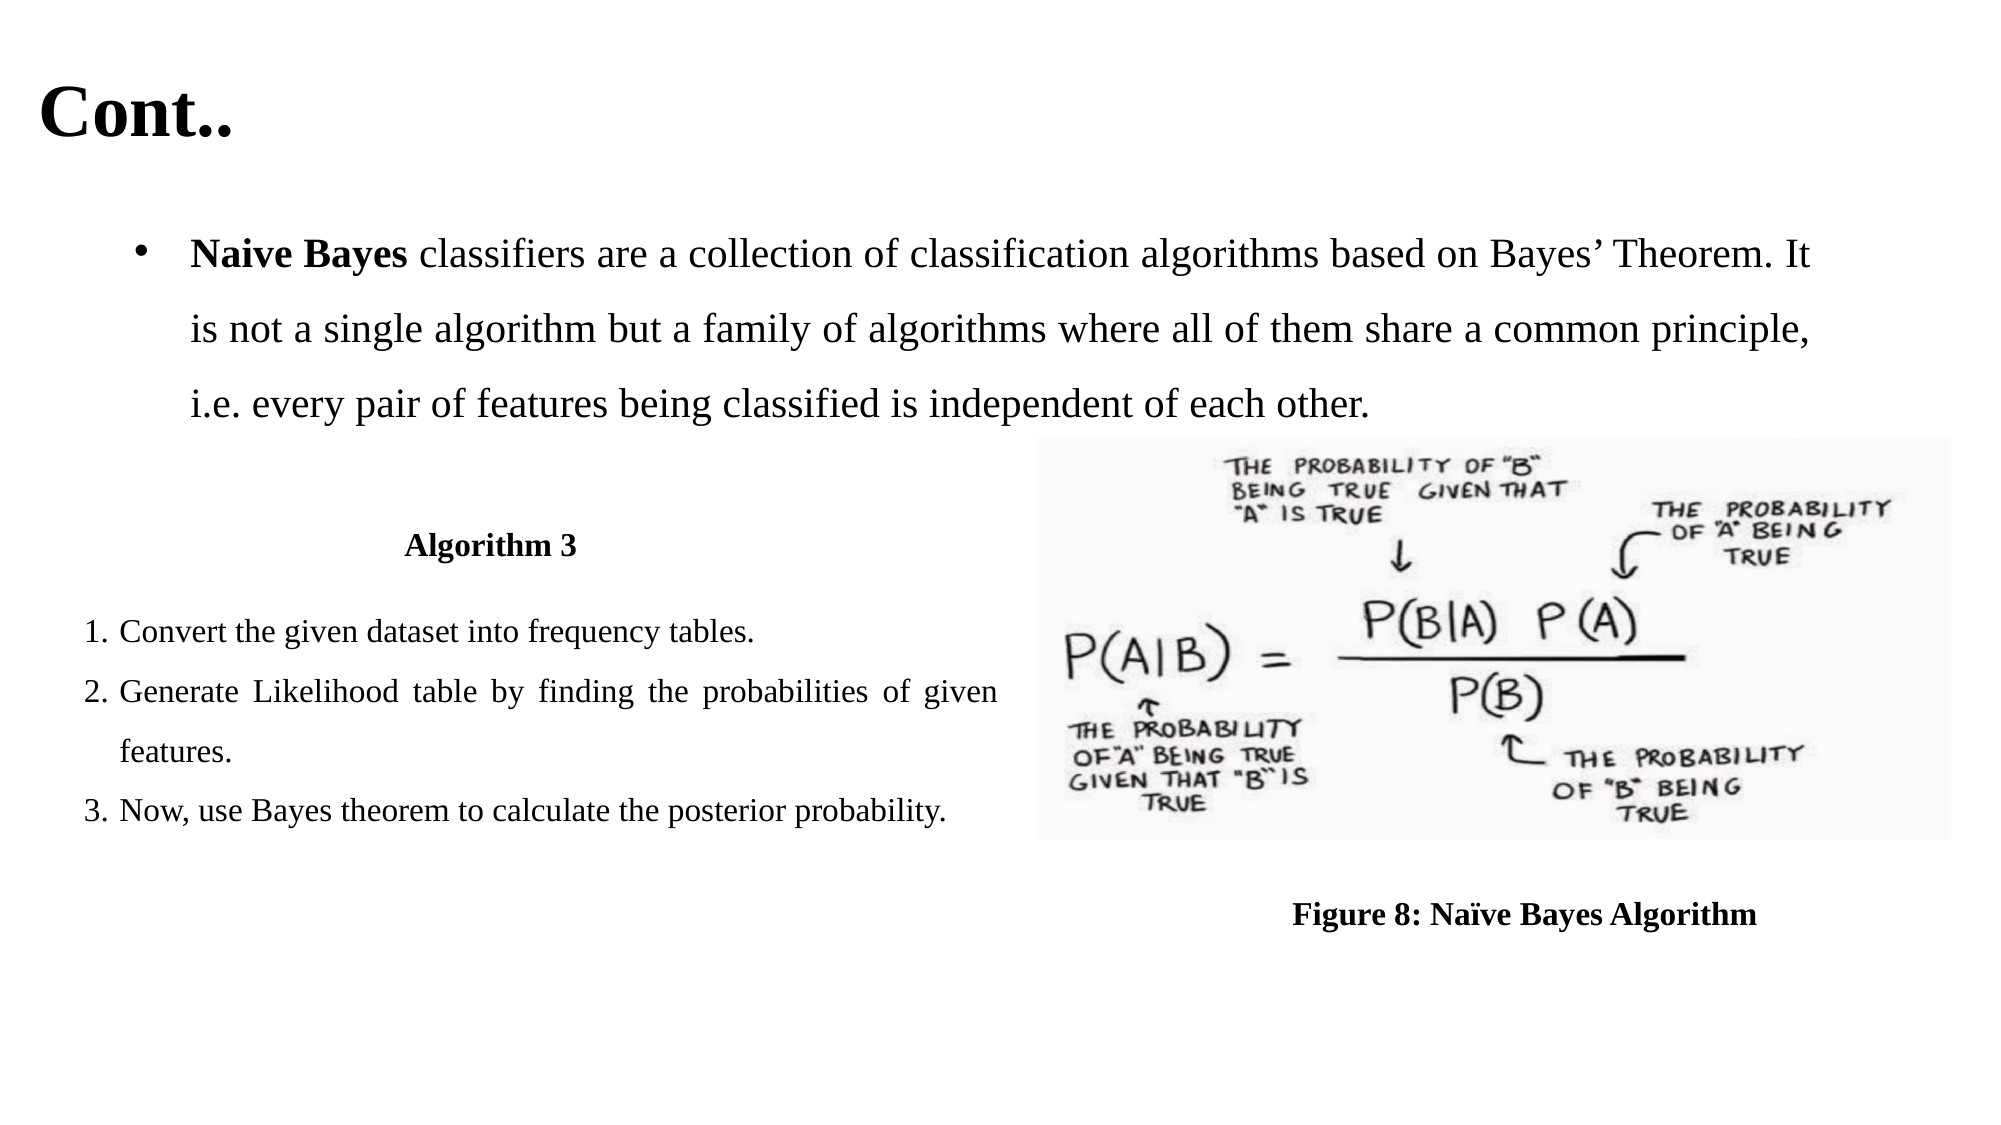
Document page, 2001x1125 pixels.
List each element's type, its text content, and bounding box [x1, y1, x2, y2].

title Cont.. [23, 3, 1749, 221]
text_box Figure 8: Naïve Bayes Algorithm [1277, 885, 1945, 940]
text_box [1036, 437, 1951, 839]
list Naive Bayes classifiers are a collection of classification algorithms based on Bayes’ Theorem. It is not a single algorithm but a family of algorithms where all of them share a common principle, i.e. every pair of features being classified is independent of each other. [100, 192, 1826, 907]
text_box Convert the given dataset into frequency tables. Generate Likelihood table by finding the probabilities of given features. Now, use Bayes theorem to calculate the posterior probability. [69, 581, 1013, 871]
text_box Algorithm 3 [389, 515, 593, 571]
